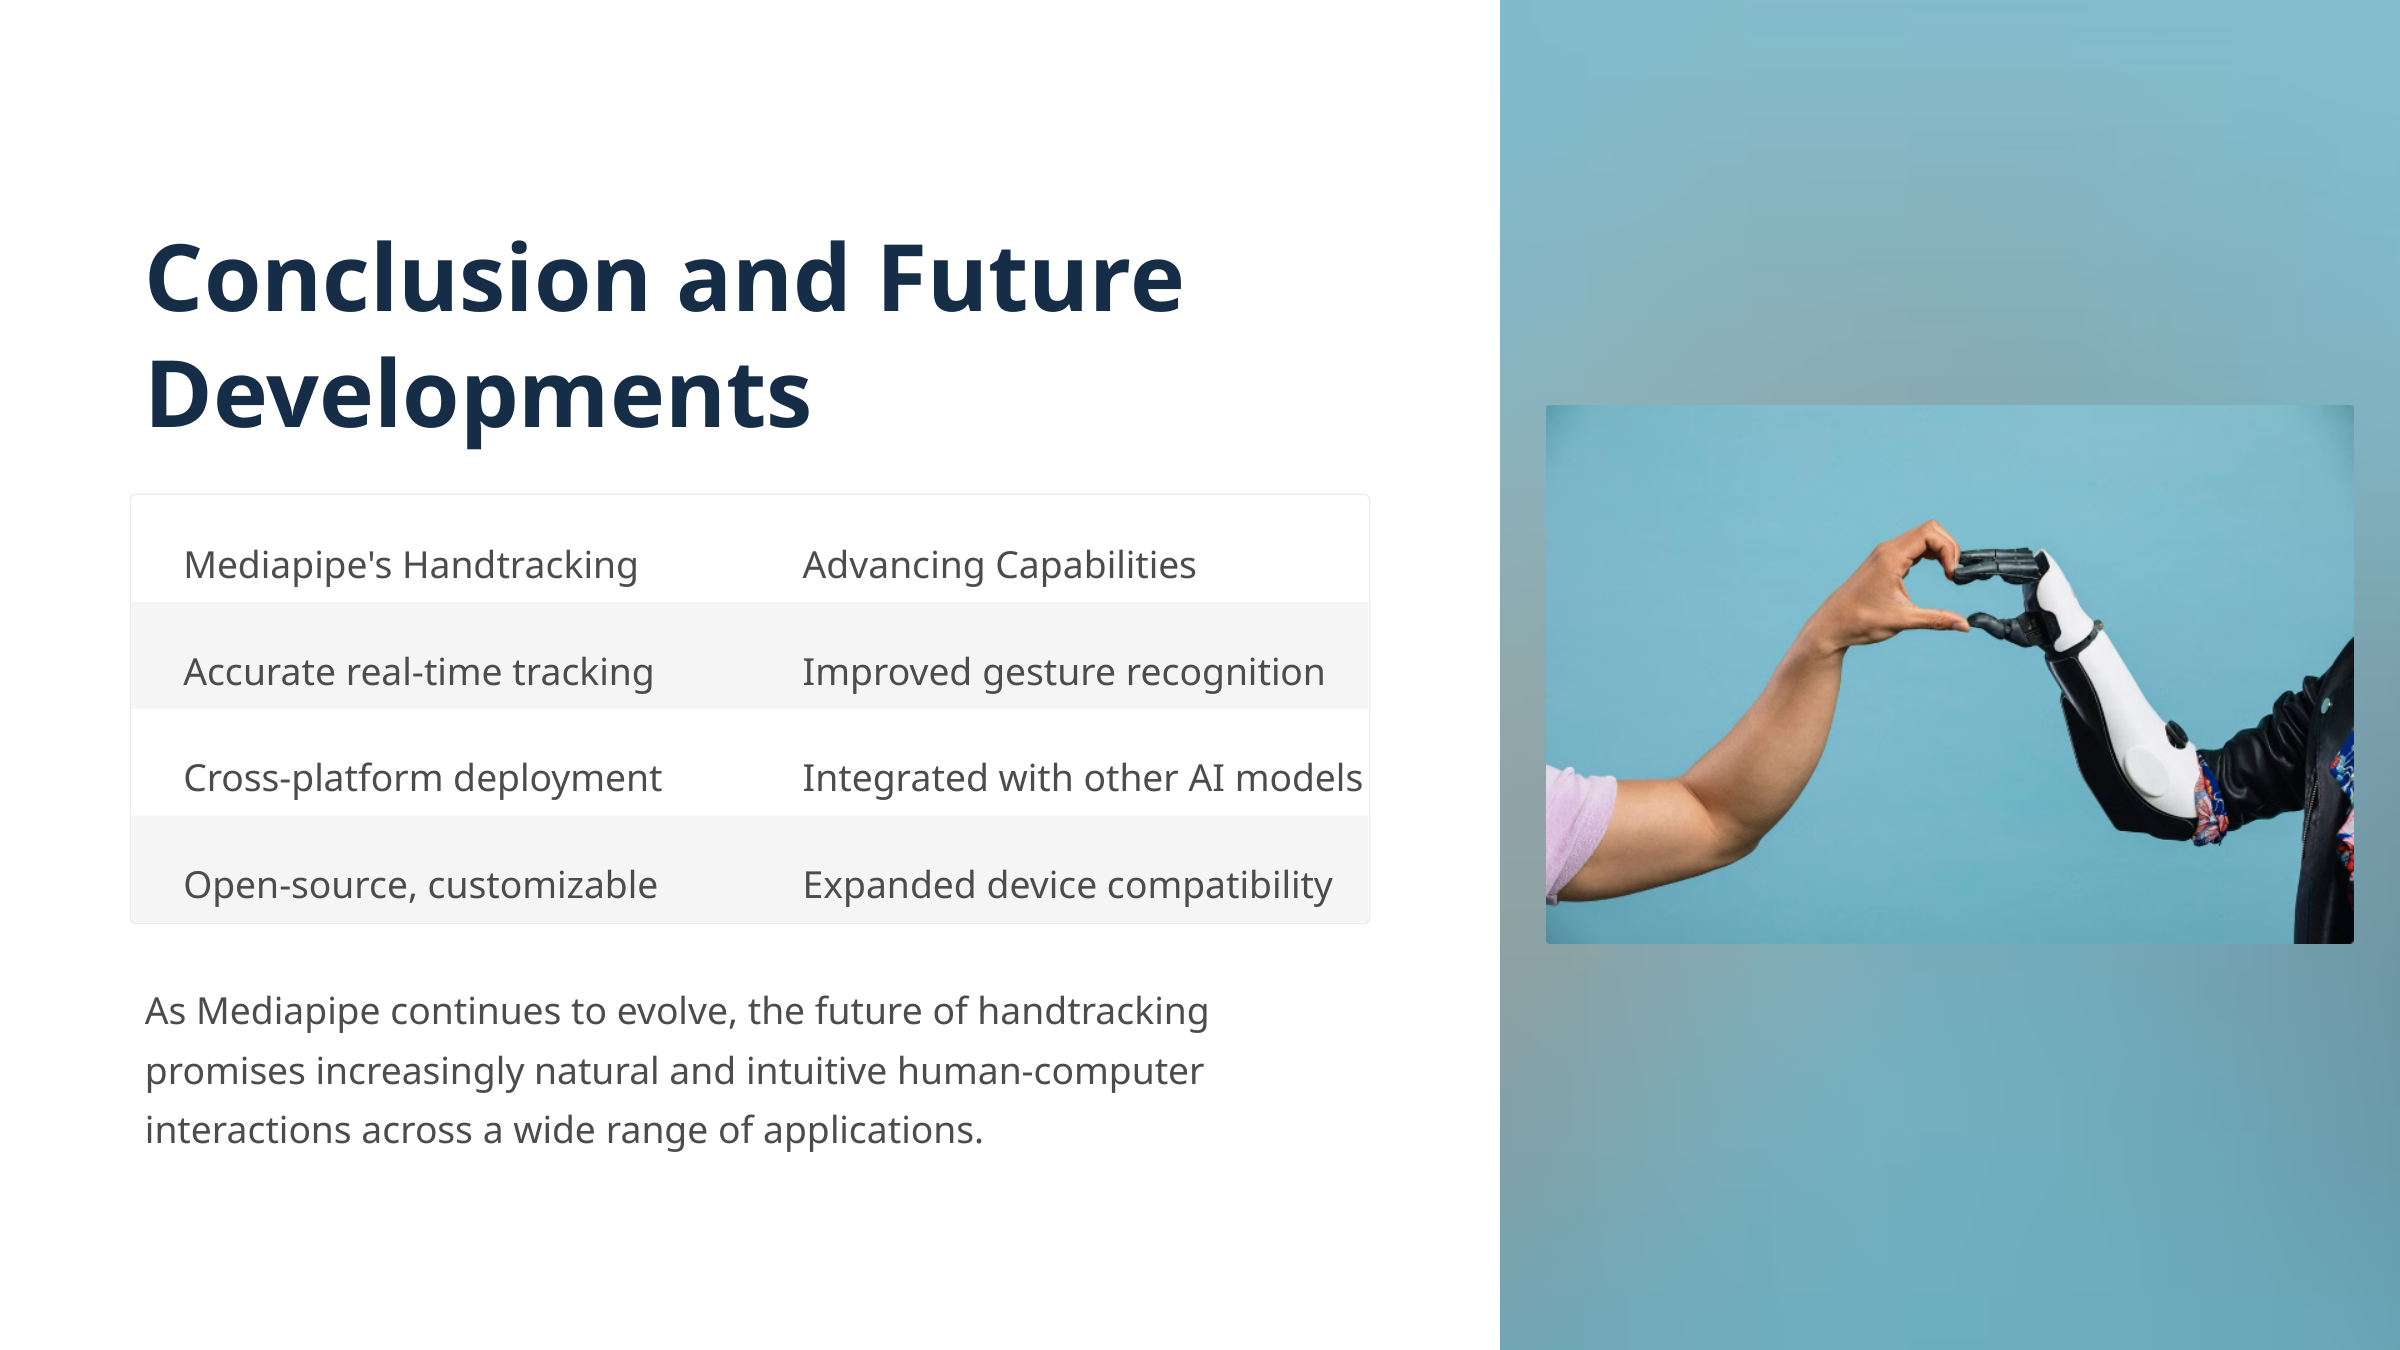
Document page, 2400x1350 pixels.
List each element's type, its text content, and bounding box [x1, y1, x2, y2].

text_box [131, 602, 1369, 708]
text_box Integrated with other AI models [787, 732, 1332, 792]
text_box [0, 0, 1499, 1350]
text_box [131, 815, 1369, 923]
text_box Conclusion and Future Developments [130, 205, 1370, 439]
text_box Cross-platform deployment [168, 732, 713, 792]
text_box [131, 708, 1369, 815]
text_box Improved gesture recognition [787, 625, 1332, 686]
text_box Mediapipe's Handtracking [168, 519, 713, 579]
text_box Advancing Capabilities [787, 519, 1332, 579]
picture [1499, 0, 2400, 1350]
text_box Accurate real-time tracking [168, 625, 713, 686]
text_box [131, 495, 1369, 602]
text_box As Mediapipe continues to evolve, the future of handtracking promises increasingly natural and intuitive human-computer interactions across a wide range of applications. [130, 965, 1370, 1144]
text_box Expanded device compatibility [787, 839, 1332, 899]
text_box Open-source, customizable [168, 839, 713, 899]
